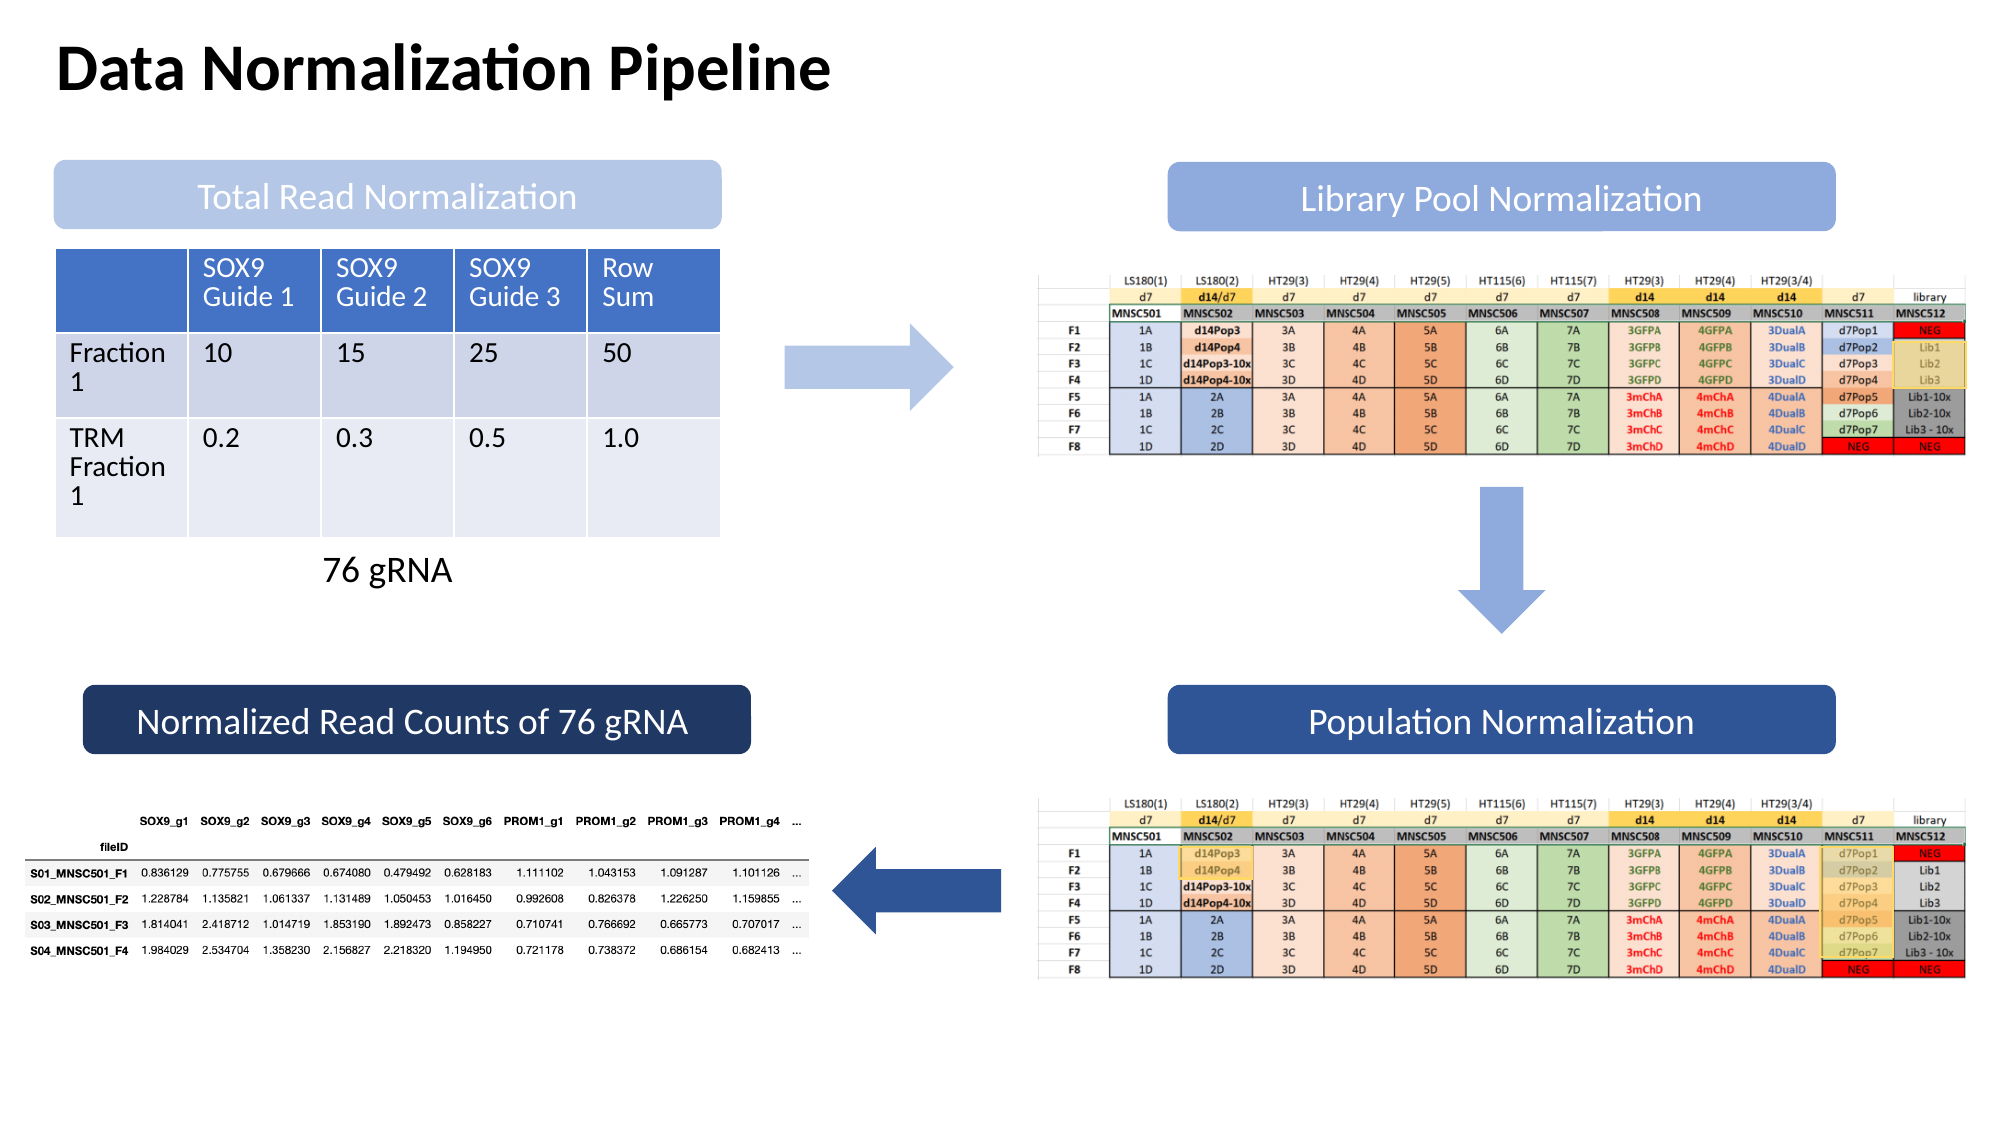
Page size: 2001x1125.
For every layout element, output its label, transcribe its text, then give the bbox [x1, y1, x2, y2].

text_box [784, 323, 954, 411]
text_box Total Read Normalization [53, 159, 722, 230]
text_box Data Normalization Pipeline [41, 16, 848, 111]
text_box Normalized Read Counts of 76 gRNA [82, 684, 752, 755]
table_header Row Sum [588, 249, 720, 332]
table_header SOX9 Guide 1 [189, 249, 320, 332]
table_header SOX9 Guide 2 [322, 249, 453, 332]
picture [25, 804, 809, 967]
picture [1037, 273, 1966, 457]
table_cell 0.3 [322, 419, 453, 537]
table_cell 10 [189, 334, 320, 417]
table_cell 15 [322, 334, 453, 417]
table_cell 1.0 [588, 419, 720, 537]
text_box Population Normalization [1167, 684, 1836, 755]
text_box Library Pool Normalization [1167, 161, 1836, 232]
picture [1037, 796, 1966, 980]
text_box [1458, 486, 1546, 634]
text_box [831, 846, 1002, 935]
table_cell 0.2 [189, 419, 320, 537]
table_header SOX9 Guide 3 [455, 249, 586, 332]
table_cell 0.5 [455, 419, 586, 537]
table_cell TRM Fraction 1 [56, 419, 187, 537]
table_cell 50 [588, 334, 720, 417]
table_cell Fraction 1 [56, 334, 187, 417]
text_box 76 gRNA [307, 537, 468, 598]
table_header [56, 249, 187, 332]
table_cell 25 [455, 334, 586, 417]
